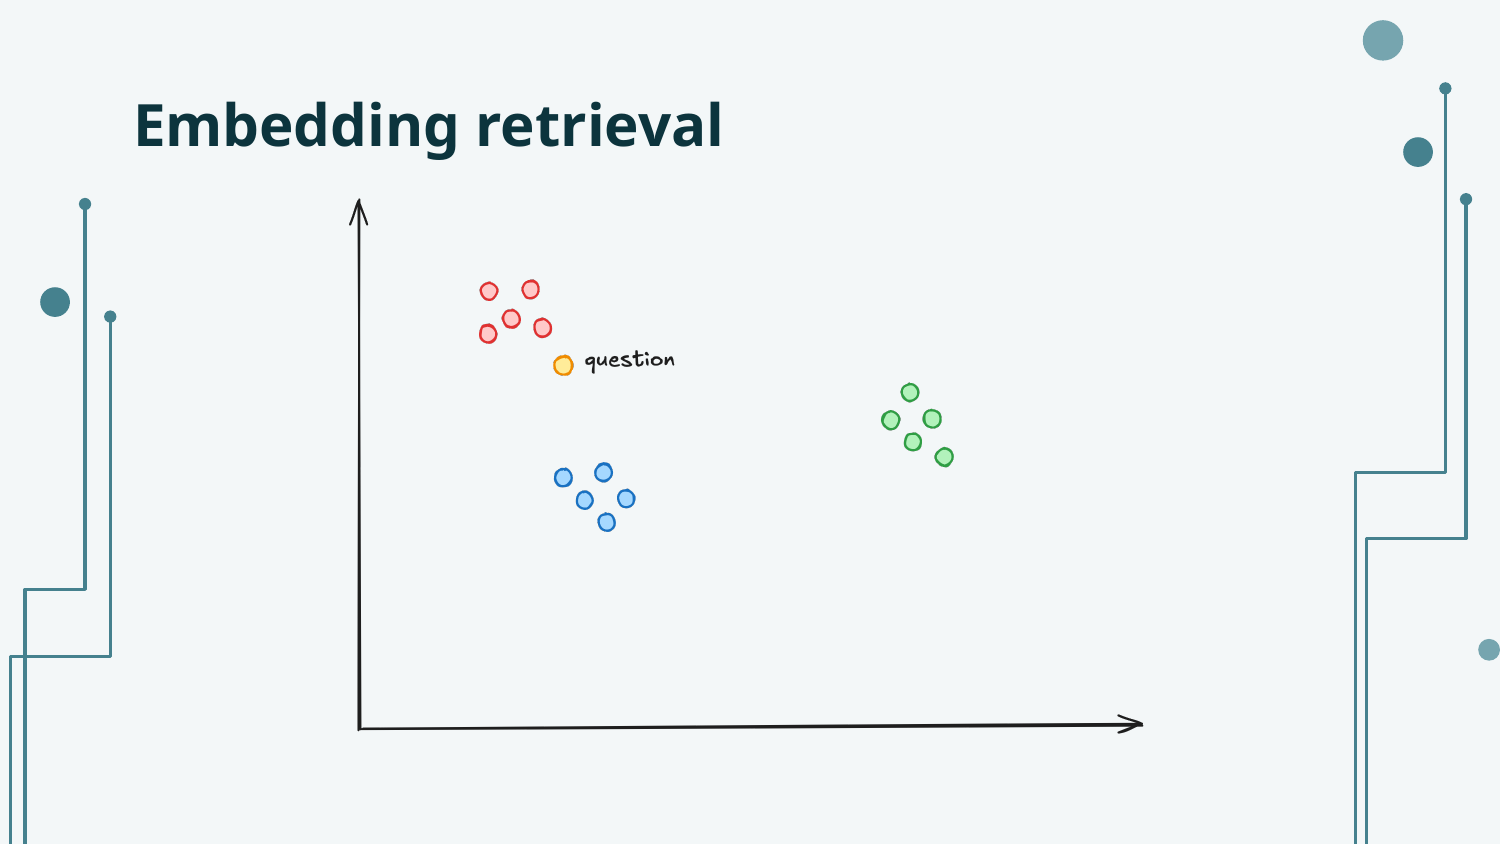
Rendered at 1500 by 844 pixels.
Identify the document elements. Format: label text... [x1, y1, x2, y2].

title Embedding retrieval [118, 72, 1382, 167]
picture [348, 189, 1152, 740]
